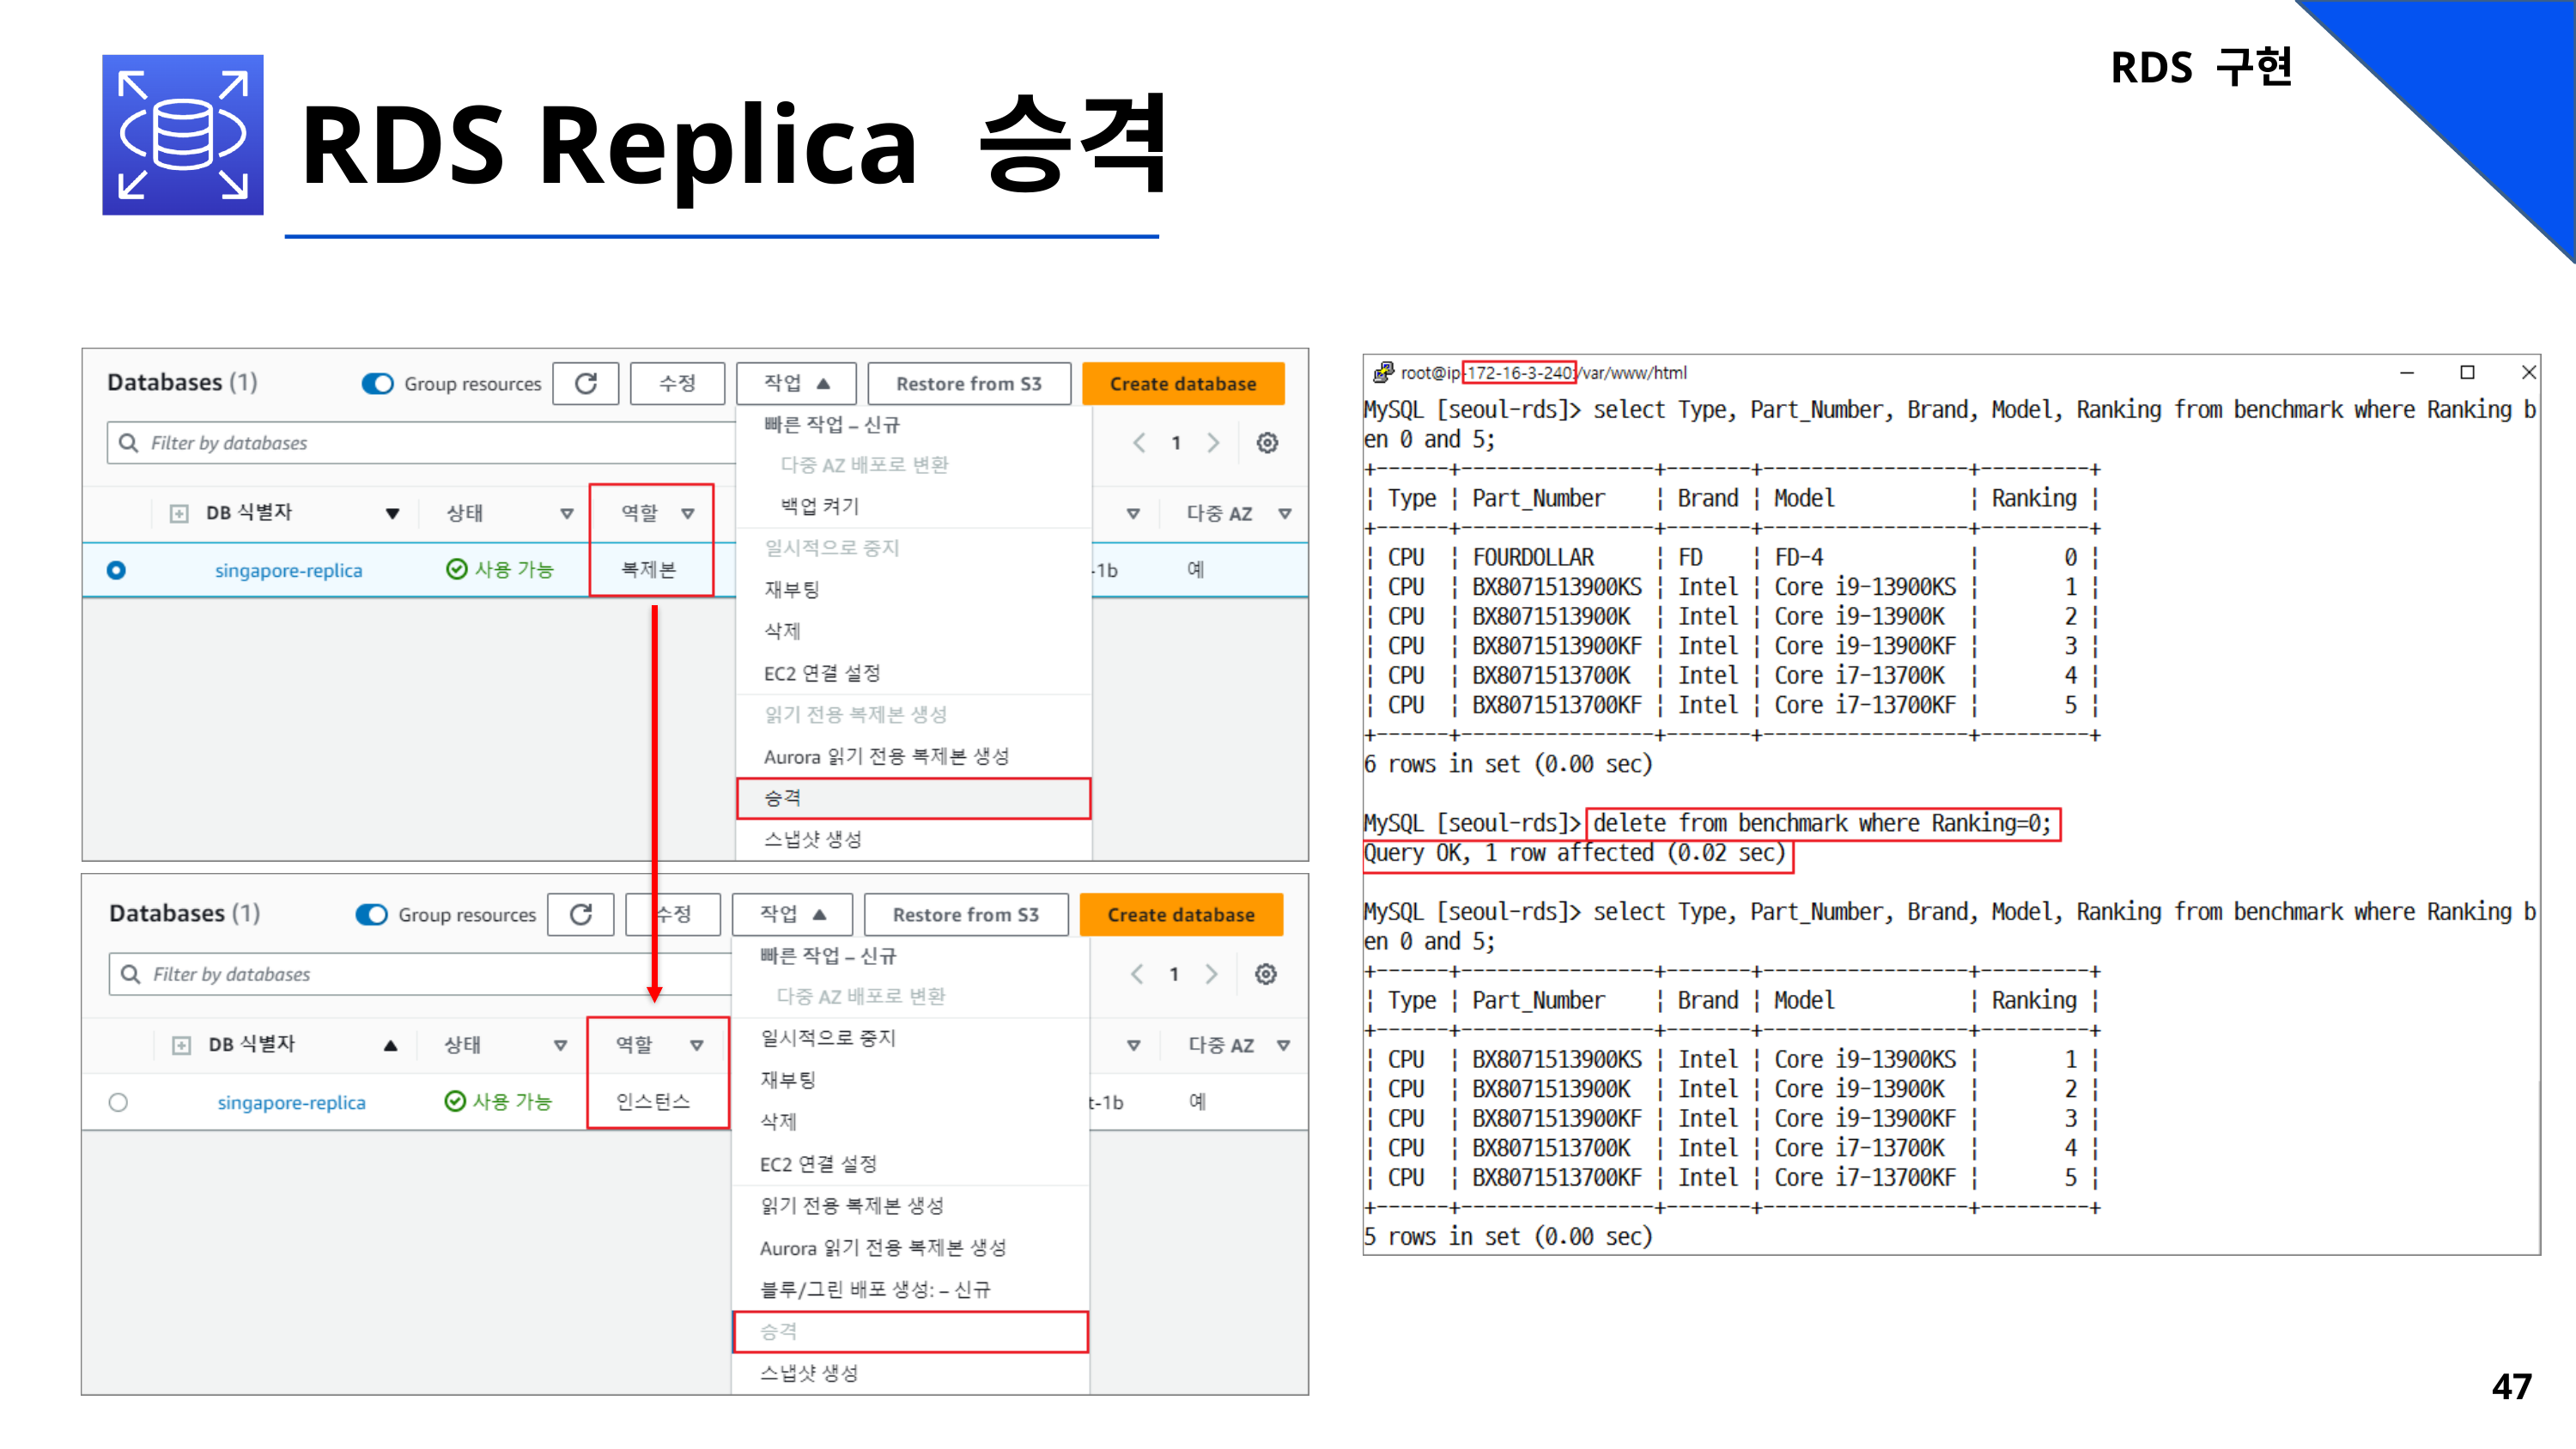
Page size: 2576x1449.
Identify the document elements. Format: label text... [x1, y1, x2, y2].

picture [81, 348, 1310, 863]
picture [1363, 354, 2542, 1256]
text_box [2294, 0, 2576, 264]
text_box RDS 구현 [2098, 33, 2533, 98]
text_box 47 [2479, 1357, 2576, 1413]
picture [81, 33, 285, 236]
picture [81, 873, 1310, 1396]
text_box RDS Replica 승격 [288, 70, 1631, 211]
